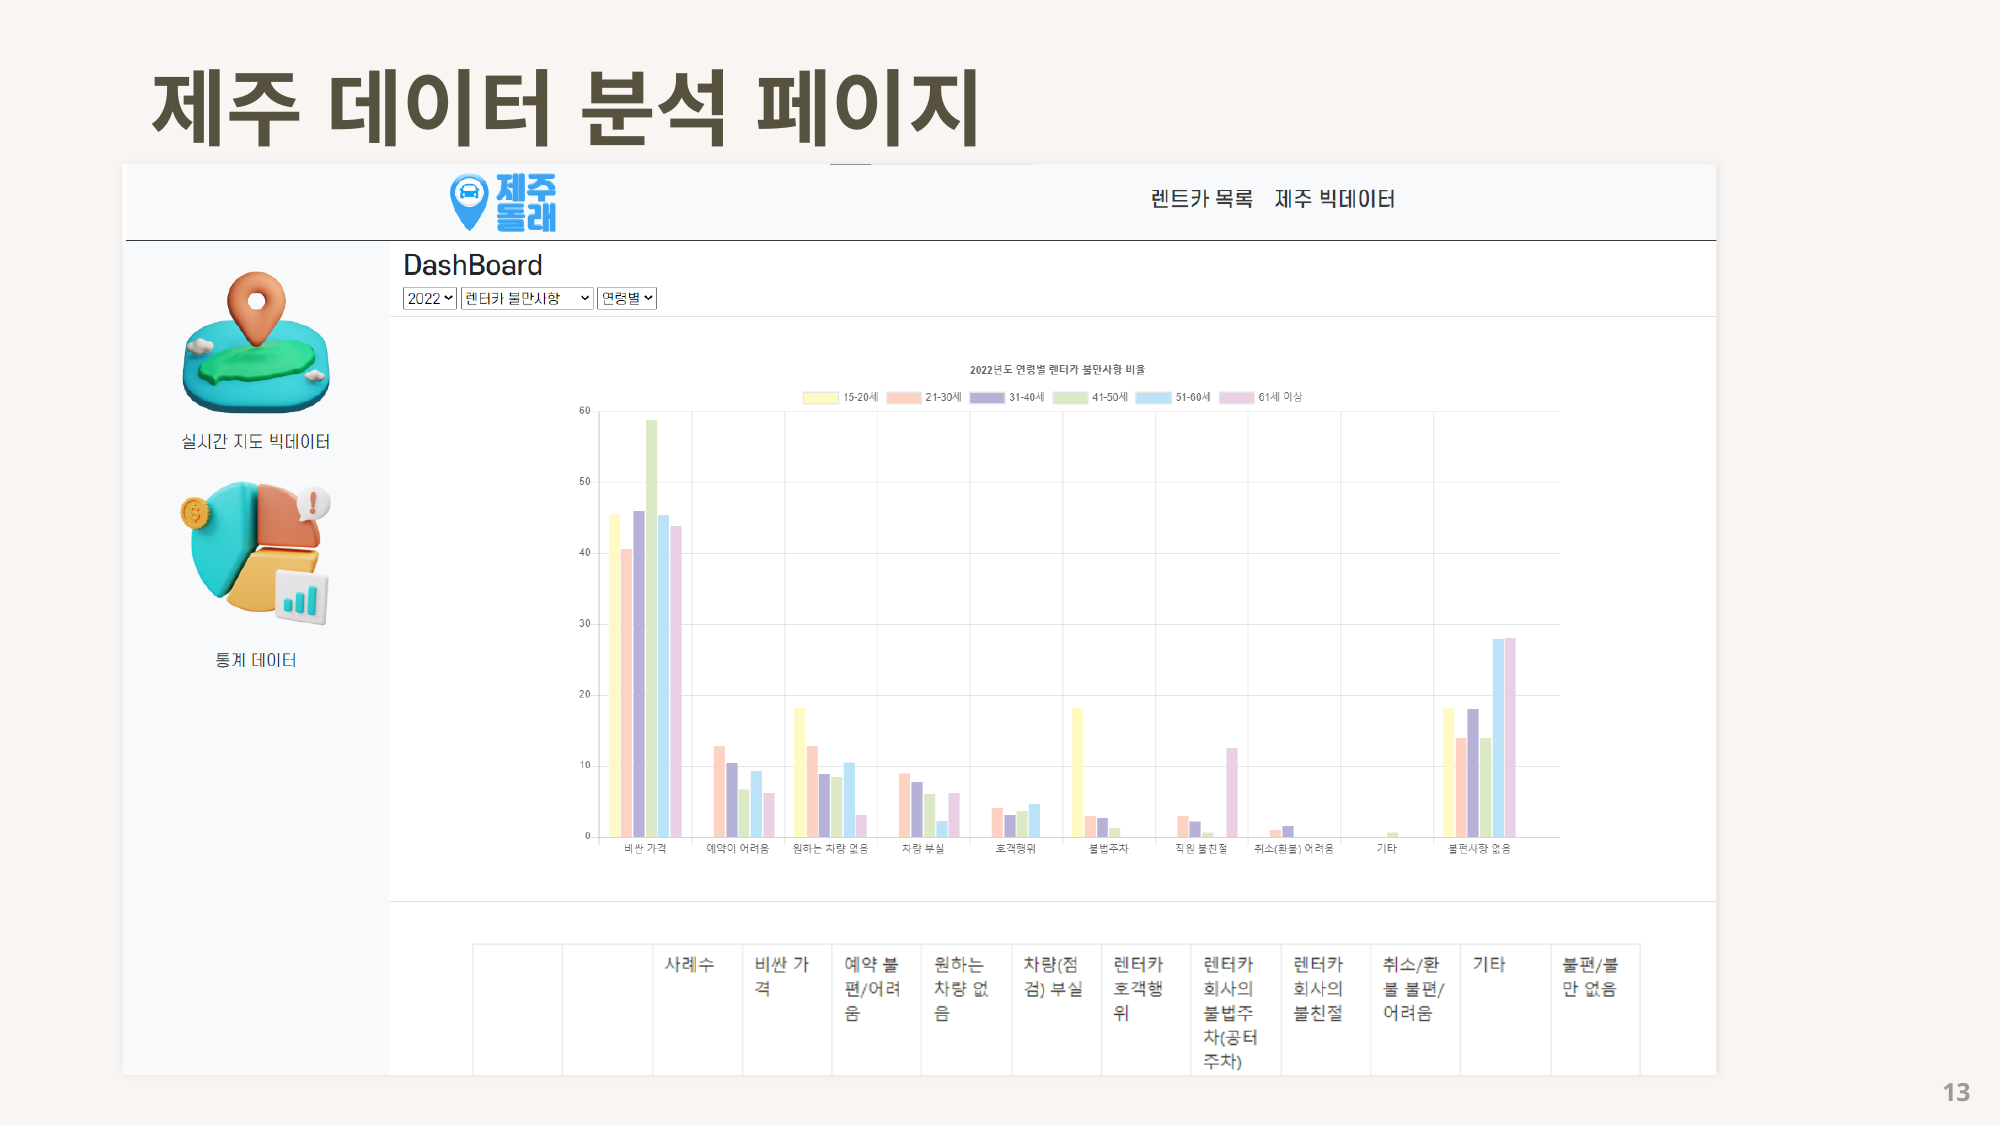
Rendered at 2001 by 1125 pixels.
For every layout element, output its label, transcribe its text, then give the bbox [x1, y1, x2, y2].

text_box 13 [1927, 1069, 2000, 1115]
text_box 제주 데이터 분석 페이지 [135, 48, 1001, 163]
picture [122, 164, 1717, 1075]
